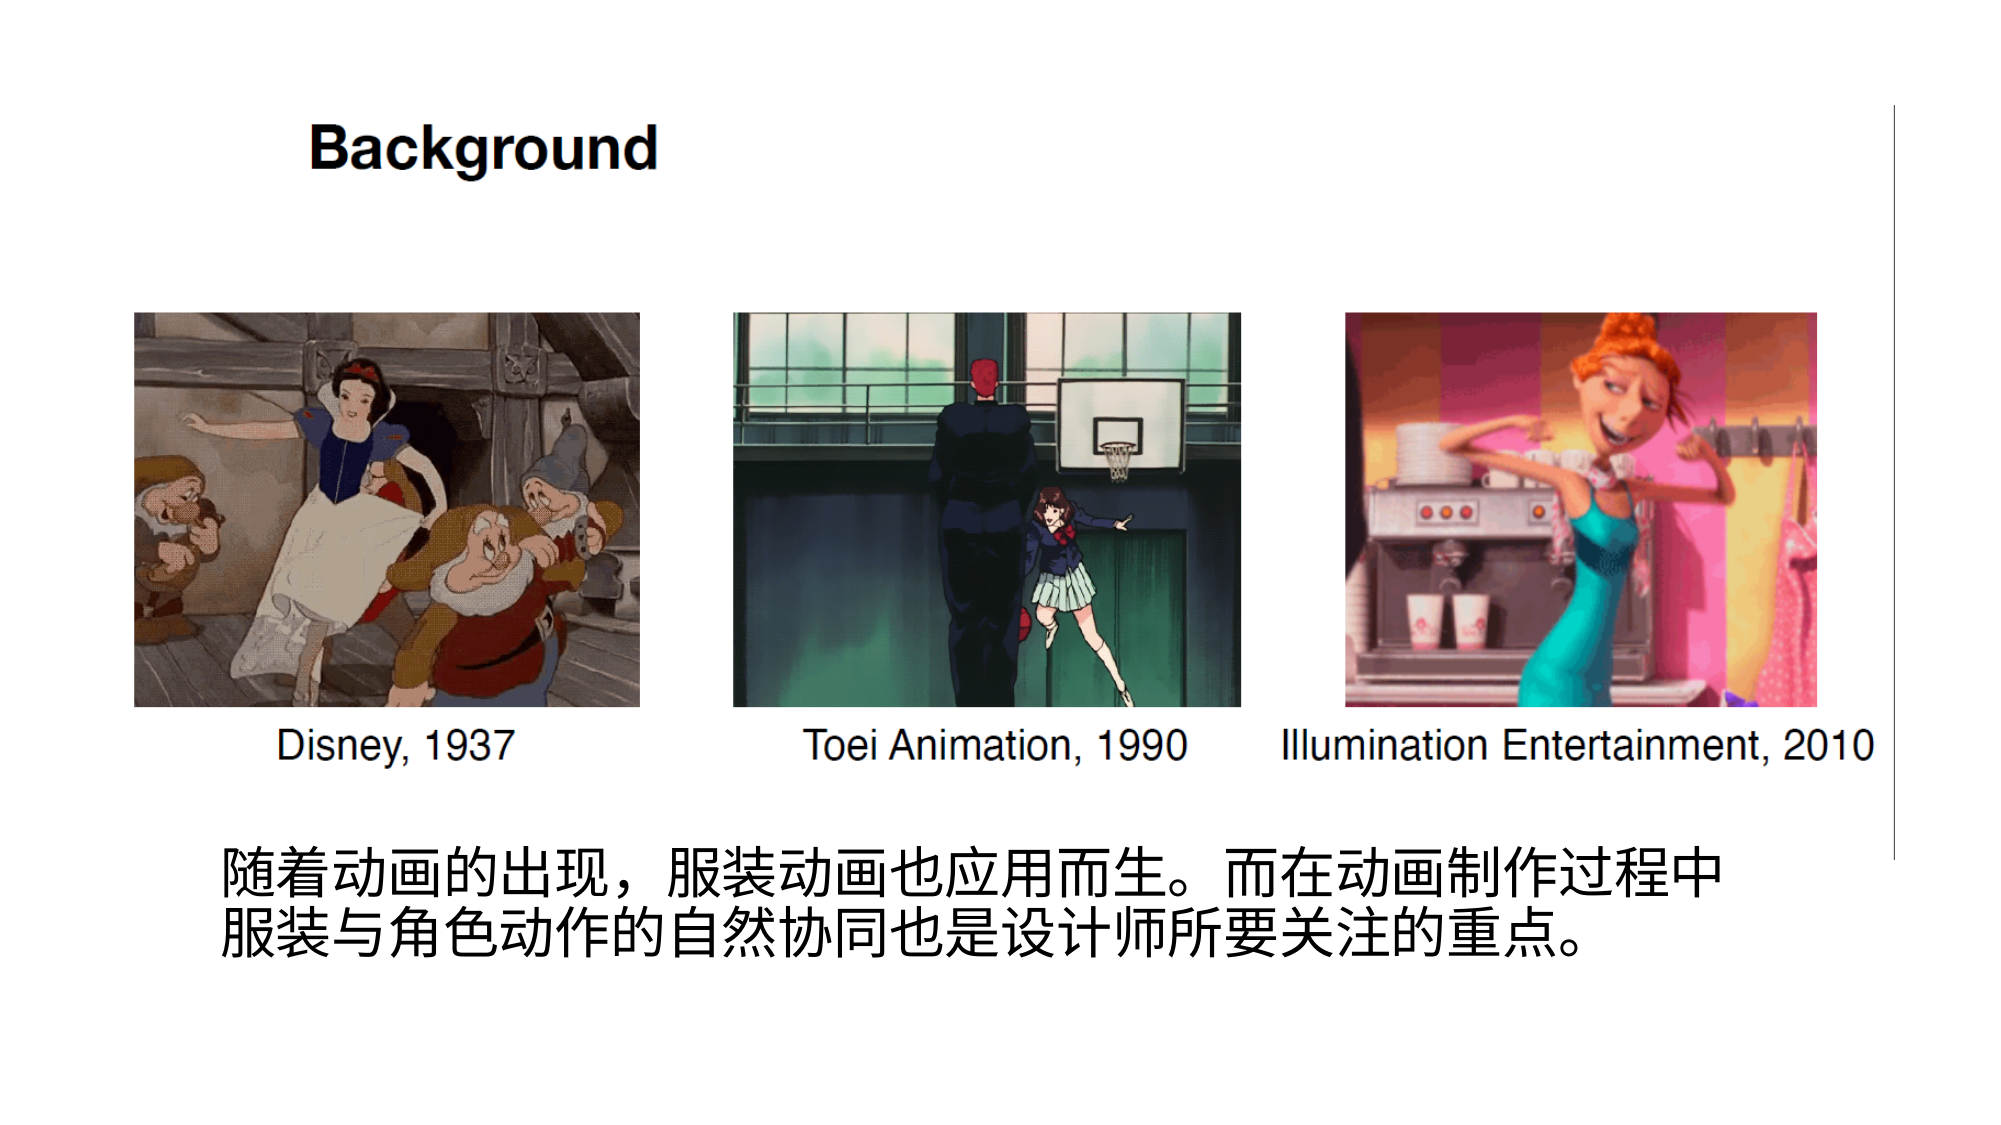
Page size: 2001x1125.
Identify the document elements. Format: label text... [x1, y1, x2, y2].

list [120, 105, 1895, 860]
text_box 随着动画的出现，服装动画也应用而生。而在动画制作过程中服装与角色动作的自然协同也是设计师所要关注的重点。 [205, 860, 1795, 974]
